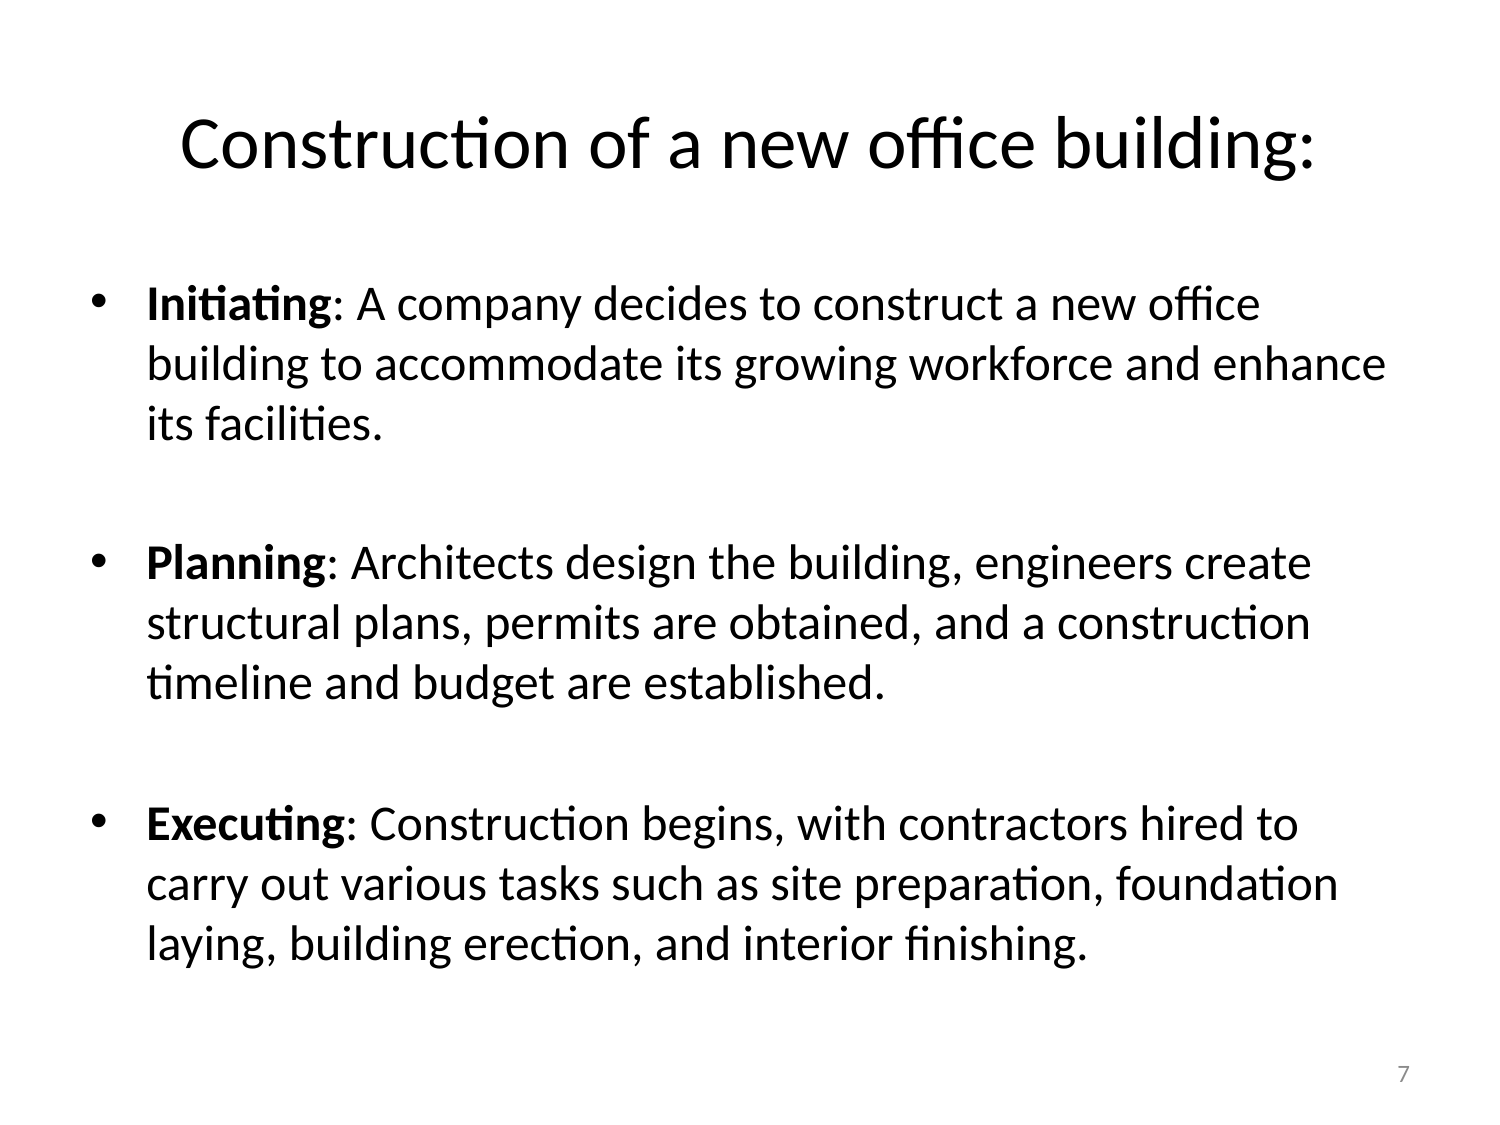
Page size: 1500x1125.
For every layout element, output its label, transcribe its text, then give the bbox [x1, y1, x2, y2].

list Initiating: A company decides to construct a new office building to accommodate its growing workforce and enhance its facilities. Planning: Architects design the building, engineers create structural plans, permits are obtained, and a construction timeline and budget are established. Executing: Construction begins, with contractors hired to carry out various tasks such as site preparation, foundation laying, building erection, and interior finishing. [75, 262, 1425, 1005]
title Construction of a new office building: [75, 45, 1425, 233]
slide_number 7 [1074, 1042, 1425, 1103]
